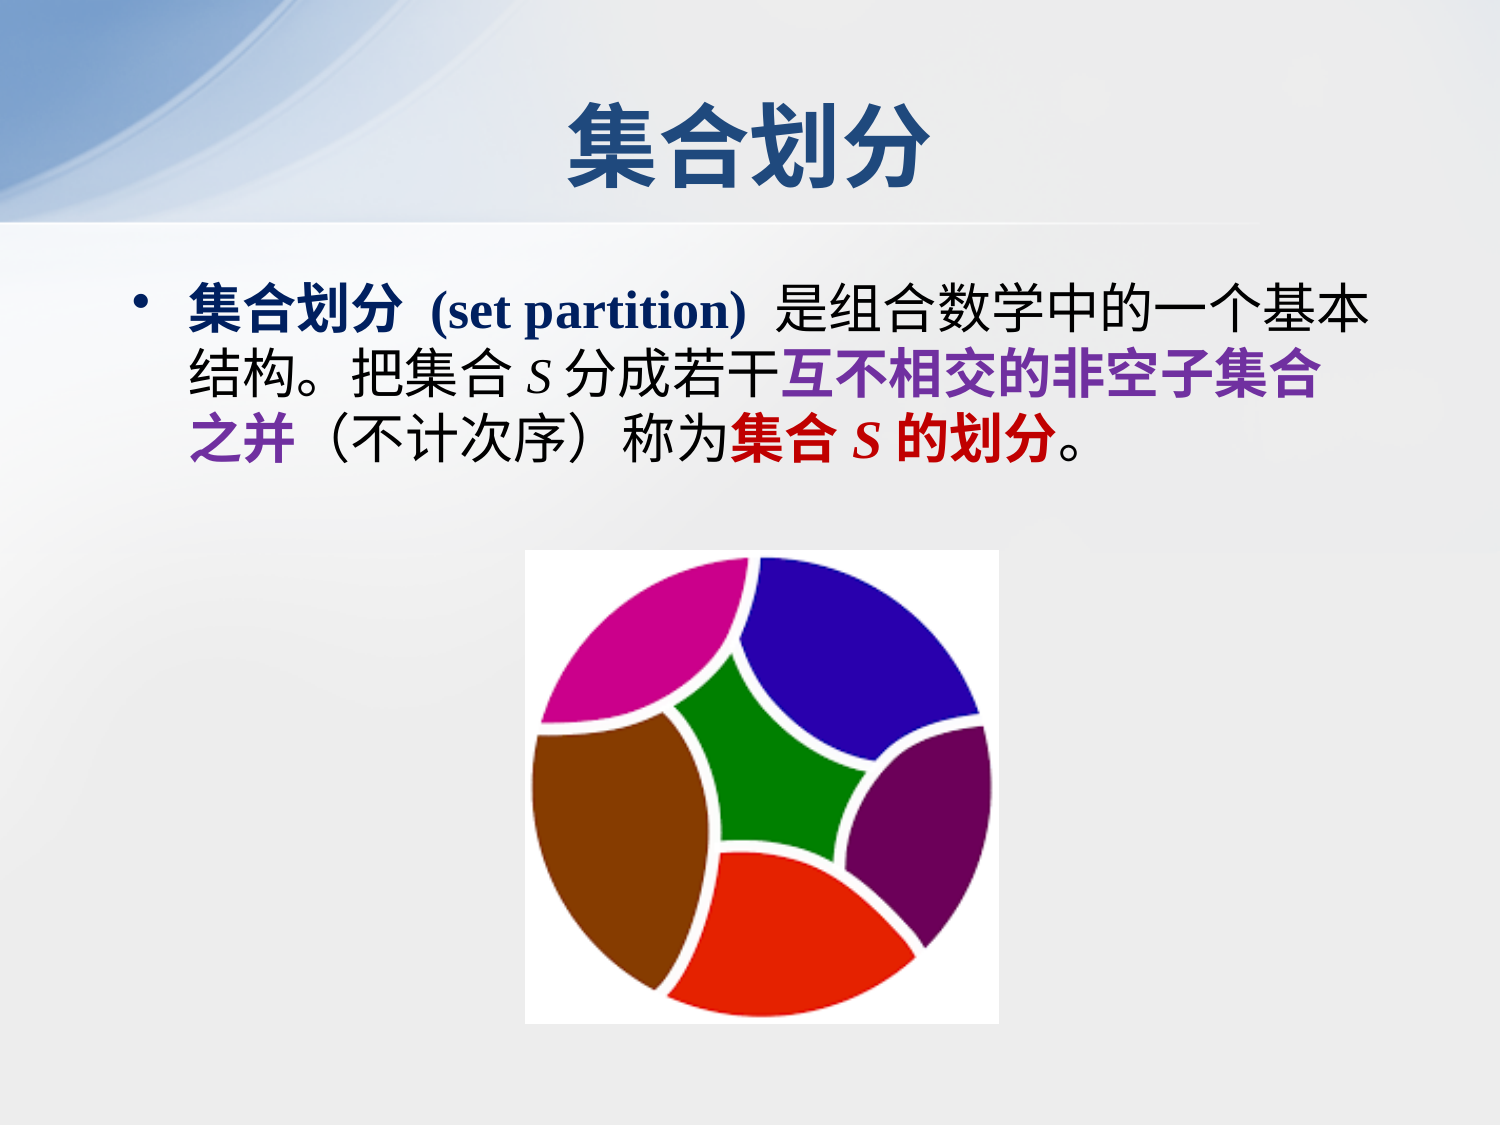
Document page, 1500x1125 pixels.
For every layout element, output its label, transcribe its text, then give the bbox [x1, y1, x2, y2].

picture [0, 0, 1500, 1125]
title 集合划分 [75, 19, 1425, 207]
list 集合划分 (set partition) 是组合数学中的一个基本结构。把集合S分成若干互不相交的非空子集合之并（不计次序）称为集合S的划分。 [117, 267, 1388, 537]
